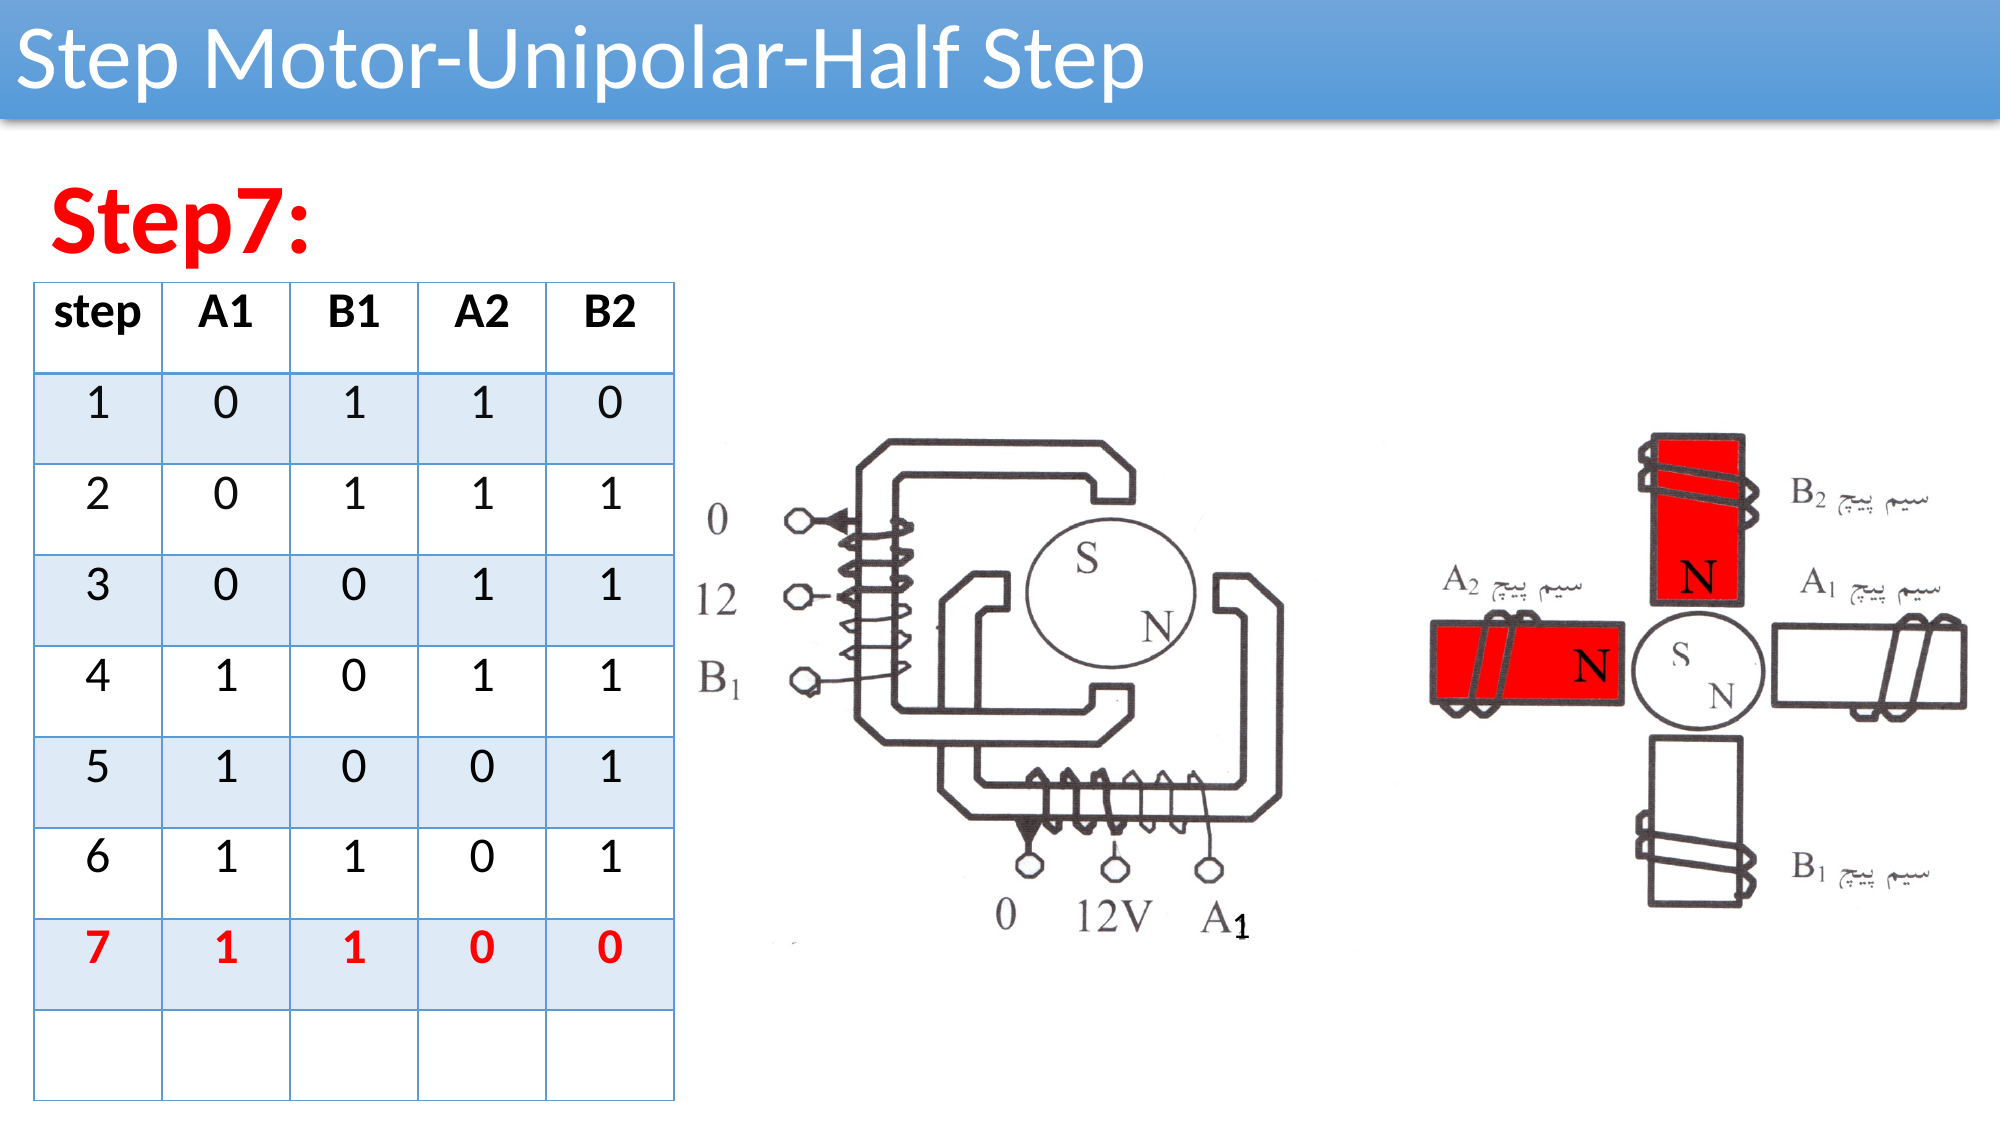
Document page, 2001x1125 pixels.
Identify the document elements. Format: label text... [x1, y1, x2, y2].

table_cell 0 [419, 829, 545, 918]
table_cell 0 [547, 375, 673, 463]
text_box Step7: [35, 146, 329, 281]
table_cell 3 [35, 556, 161, 645]
table_cell 0 [163, 375, 289, 463]
table_cell 1 [163, 920, 289, 1009]
table_cell 5 [35, 738, 161, 827]
picture [689, 411, 2000, 953]
table_cell 1 [419, 465, 545, 554]
table_cell 1 [547, 465, 673, 554]
table_cell 0 [163, 556, 289, 645]
table_header step [35, 283, 161, 372]
table_cell 1 [547, 556, 673, 645]
table_cell 1 [291, 465, 417, 554]
table_cell 0 [419, 920, 545, 1009]
table_cell 0 [291, 738, 417, 827]
table_header B2 [547, 283, 673, 372]
table_cell 2 [35, 465, 161, 554]
table_cell 1 [547, 647, 673, 736]
table_cell 0 [163, 465, 289, 554]
table_cell 1 [547, 738, 673, 827]
table_cell 0 [547, 920, 673, 1009]
table_cell 1 [163, 647, 289, 736]
table_header A1 [163, 283, 289, 372]
table_cell 6 [35, 829, 161, 918]
table_cell 1 [163, 738, 289, 827]
table_cell 7 [35, 920, 161, 1009]
table_cell 1 [291, 920, 417, 1009]
table_cell 1 [547, 829, 673, 918]
table_cell 1 [35, 375, 161, 463]
table_cell [291, 1011, 417, 1100]
table_cell [547, 1011, 673, 1100]
table_header A2 [419, 283, 545, 372]
table_cell 1 [291, 829, 417, 918]
table_cell 0 [419, 738, 545, 827]
table_cell 1 [291, 375, 417, 463]
table_cell 4 [35, 647, 161, 736]
table_cell 1 [419, 647, 545, 736]
table_cell 0 [291, 556, 417, 645]
table_cell 1 [419, 556, 545, 645]
table_cell [35, 1011, 161, 1100]
table_header B1 [291, 283, 417, 372]
table_cell 0 [291, 647, 417, 736]
text_box Step Motor-Unipolar-Half Step [0, 0, 2000, 119]
table_cell [163, 1011, 289, 1100]
table_cell [419, 1011, 545, 1100]
table_cell 1 [163, 829, 289, 918]
table_cell 1 [419, 375, 545, 463]
